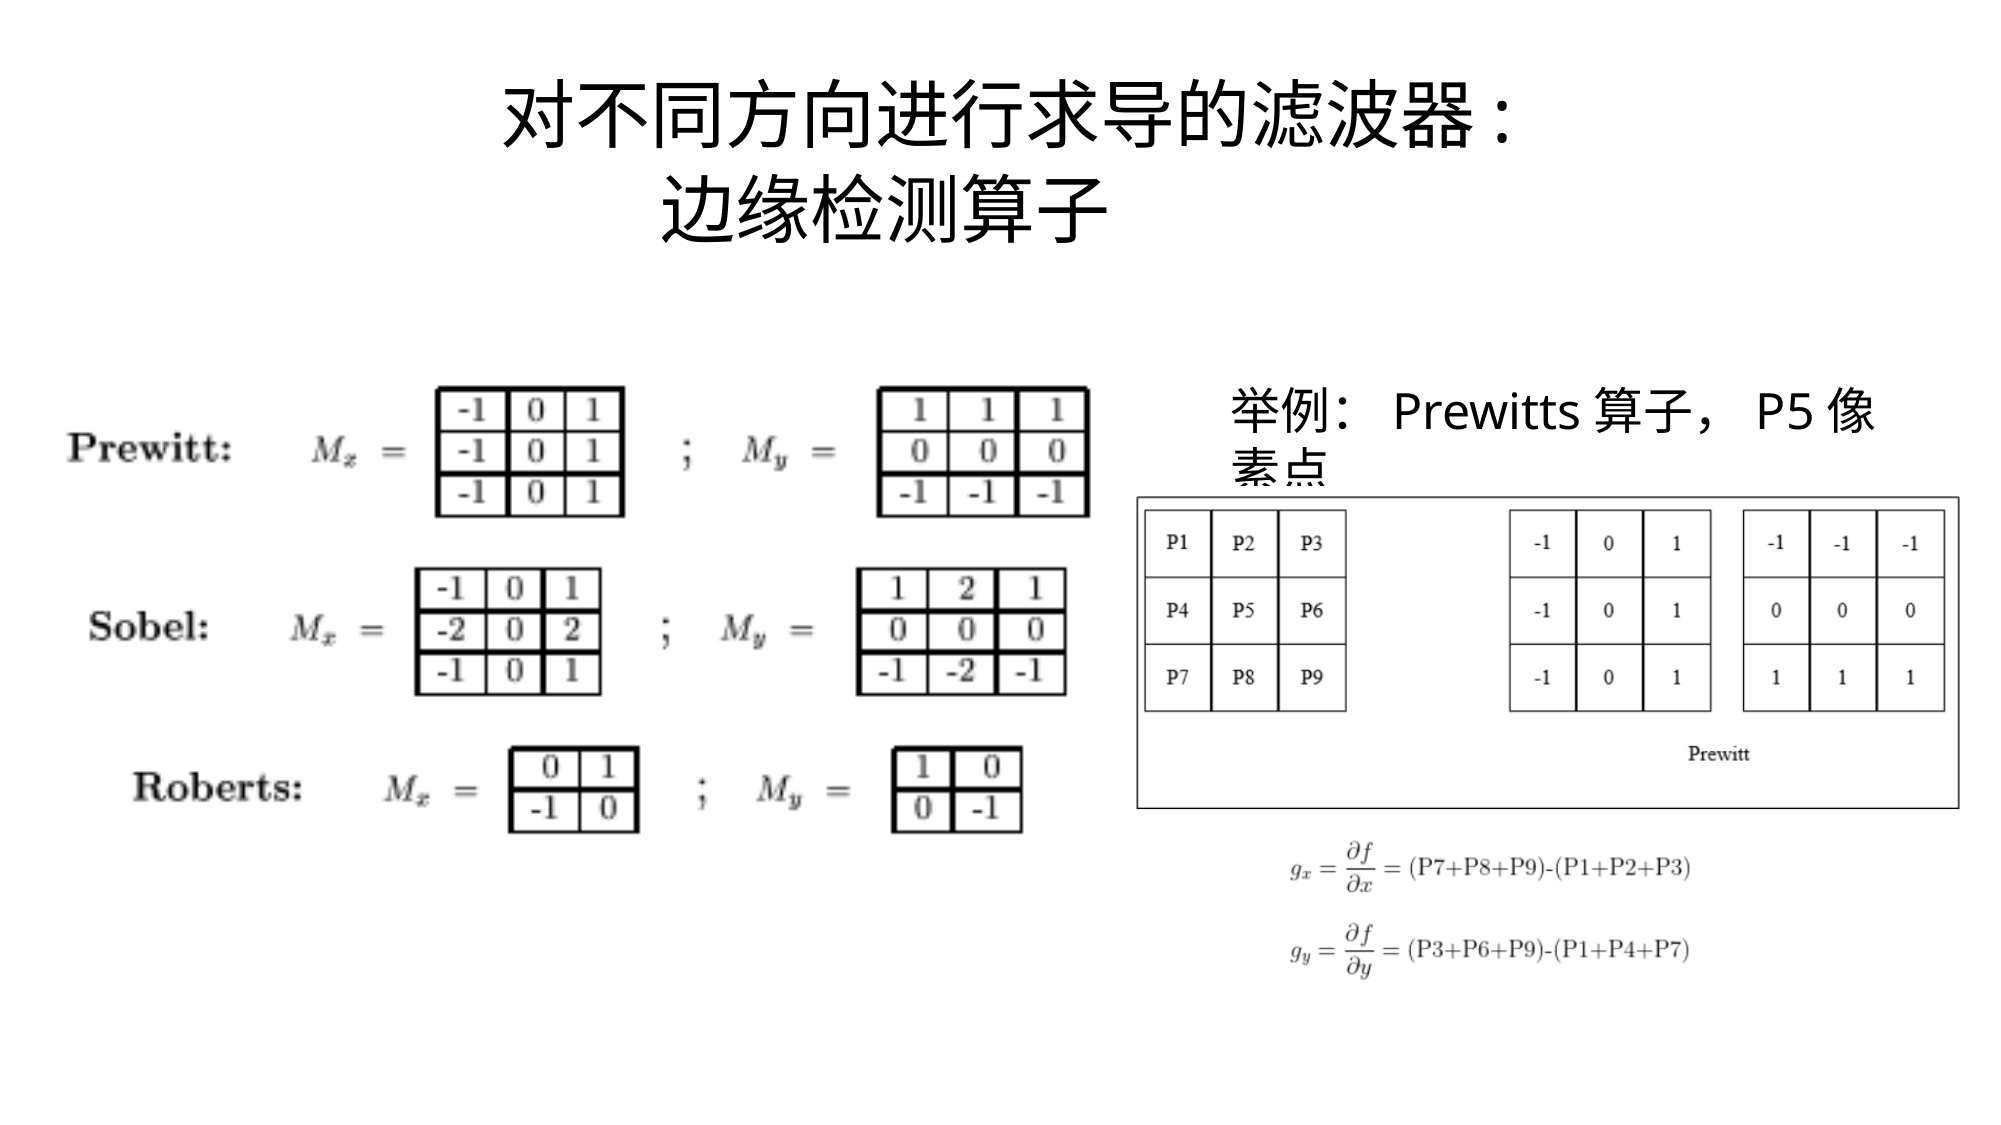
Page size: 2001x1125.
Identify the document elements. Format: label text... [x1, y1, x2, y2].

text_box 边缘检测算子 [645, 154, 1828, 260]
text_box 举例：Prewitts算子，P5像素点 [1215, 372, 1941, 486]
picture [9, 311, 1970, 989]
text_box 对不同方向进行求导的滤波器: [485, 59, 1667, 165]
